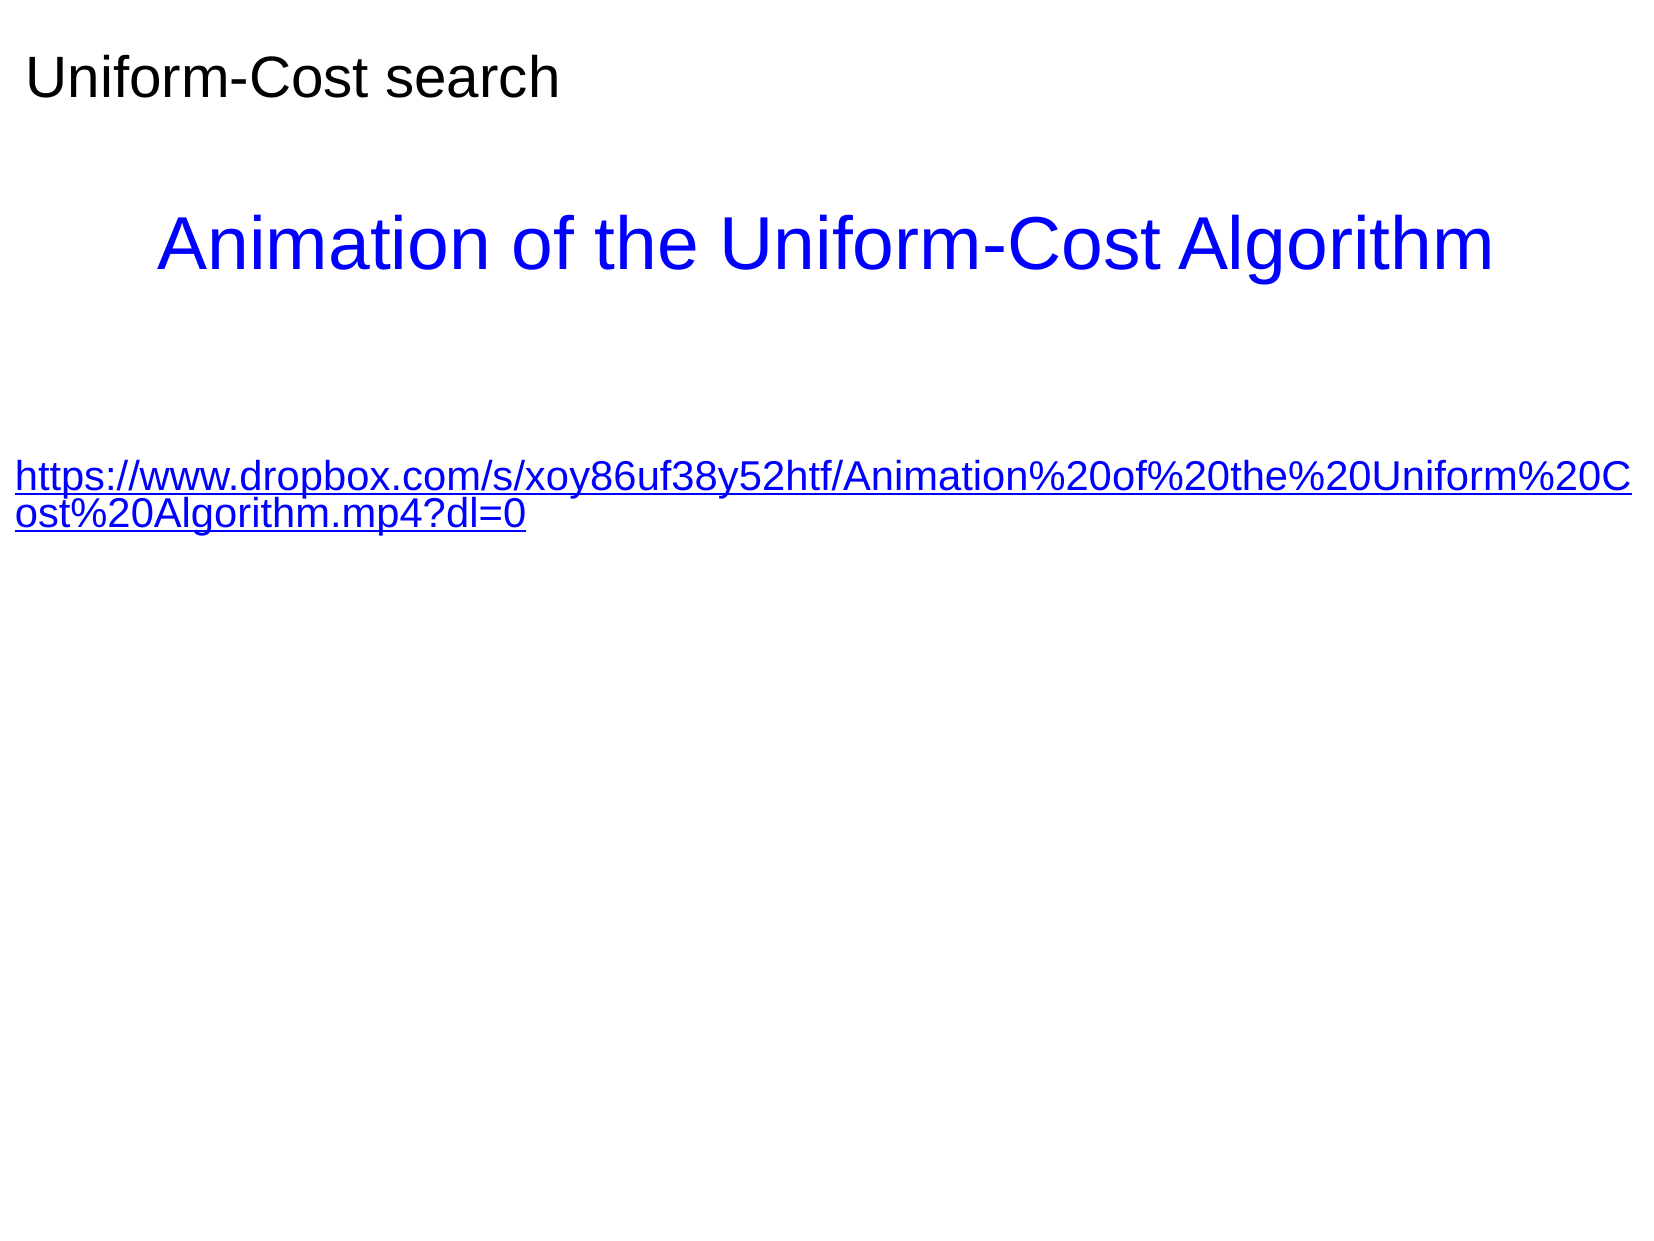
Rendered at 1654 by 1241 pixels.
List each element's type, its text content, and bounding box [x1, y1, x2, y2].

list Uniform-Cost search [25, 40, 1629, 142]
text_box Animation of the Uniform-Cost Algorithm https://www.dropbox.com/s/xoy86uf38y52htf/Animation%20of%20the%20Uniform%20Cost%20Algorithm.mp4?dl=0 [0, 194, 1654, 591]
